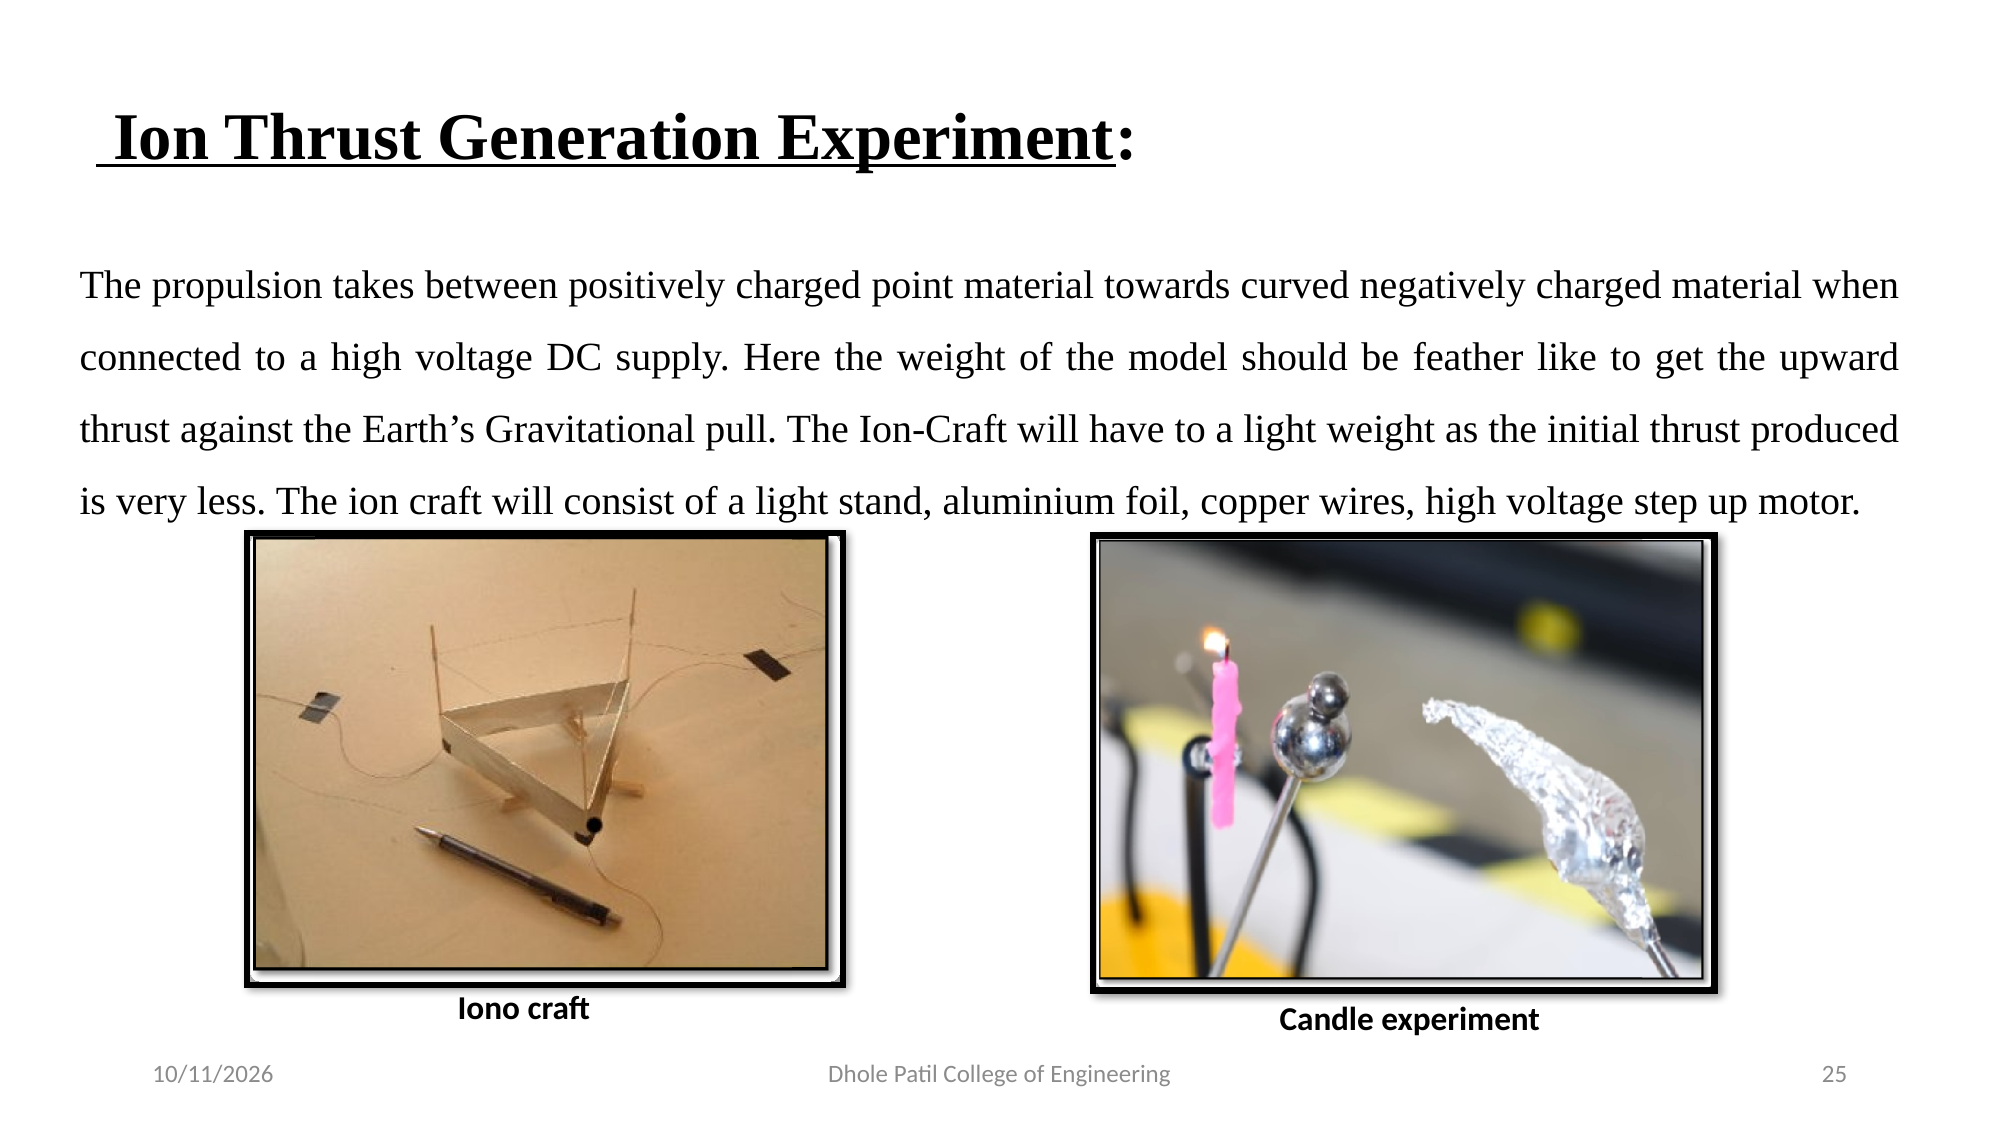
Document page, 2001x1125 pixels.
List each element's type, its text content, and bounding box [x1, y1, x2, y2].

slide_number 25 [1412, 1042, 1863, 1103]
text_box Iono craft [377, 982, 671, 1034]
text_box Candle experiment [1169, 989, 1650, 1045]
picture [1096, 538, 1712, 988]
title Ion Thrust Generation Experiment: [81, 59, 1863, 217]
footer Dhole Patil College of Engineering [662, 1042, 1338, 1103]
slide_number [137, 1042, 588, 1103]
list The propulsion takes between positively charged point material towards curved negatively charged material when connected to a high voltage DC supply. Here the weight of the model should be feather like to get the upward thrust against the Earth’s Gravitational pull. The Ion-Craft will have to a light weight as the initial thrust produced is very less. The ion craft will consist of a light stand, aluminium foil, copper wires, high voltage step up motor. [25, 227, 1916, 553]
picture [249, 535, 840, 982]
